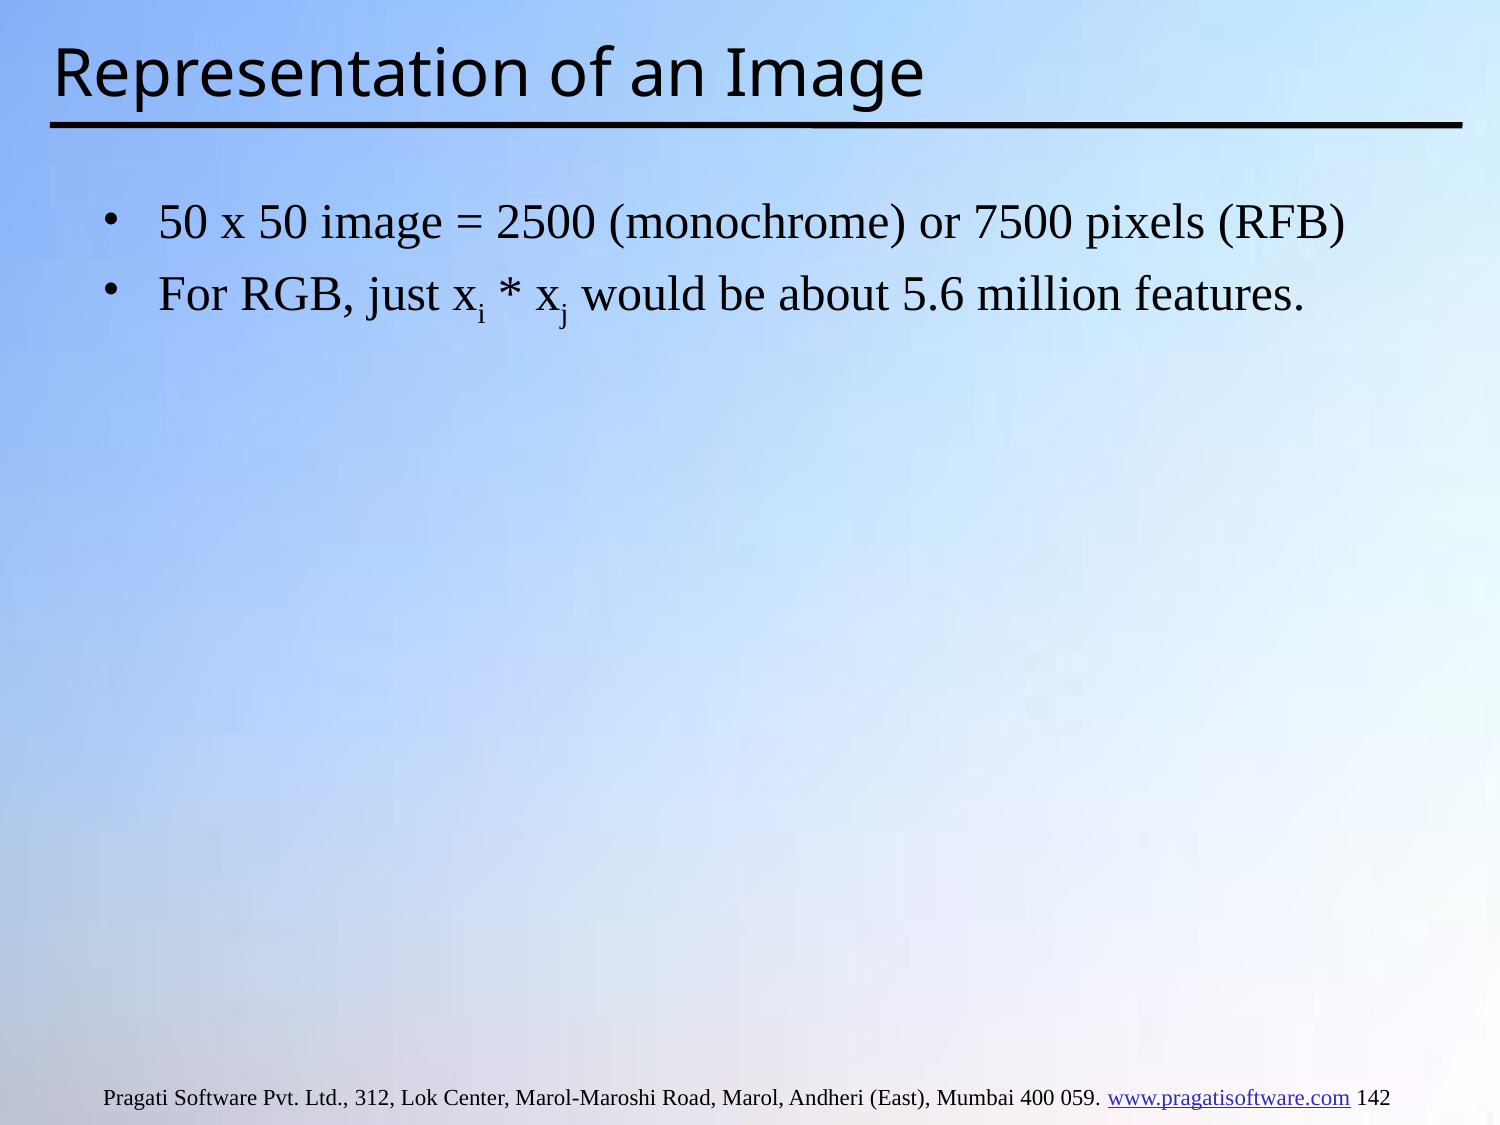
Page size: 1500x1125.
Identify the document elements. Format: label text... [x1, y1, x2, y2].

list 50 x 50 image = 2500 (monochrome) or 7500 pixels (RFB) For RGB, just xi * xj would be about 5.6 million features. [87, 187, 1412, 1063]
picture [0, 0, 1500, 1125]
title Representation of an Image [37, 0, 1462, 137]
